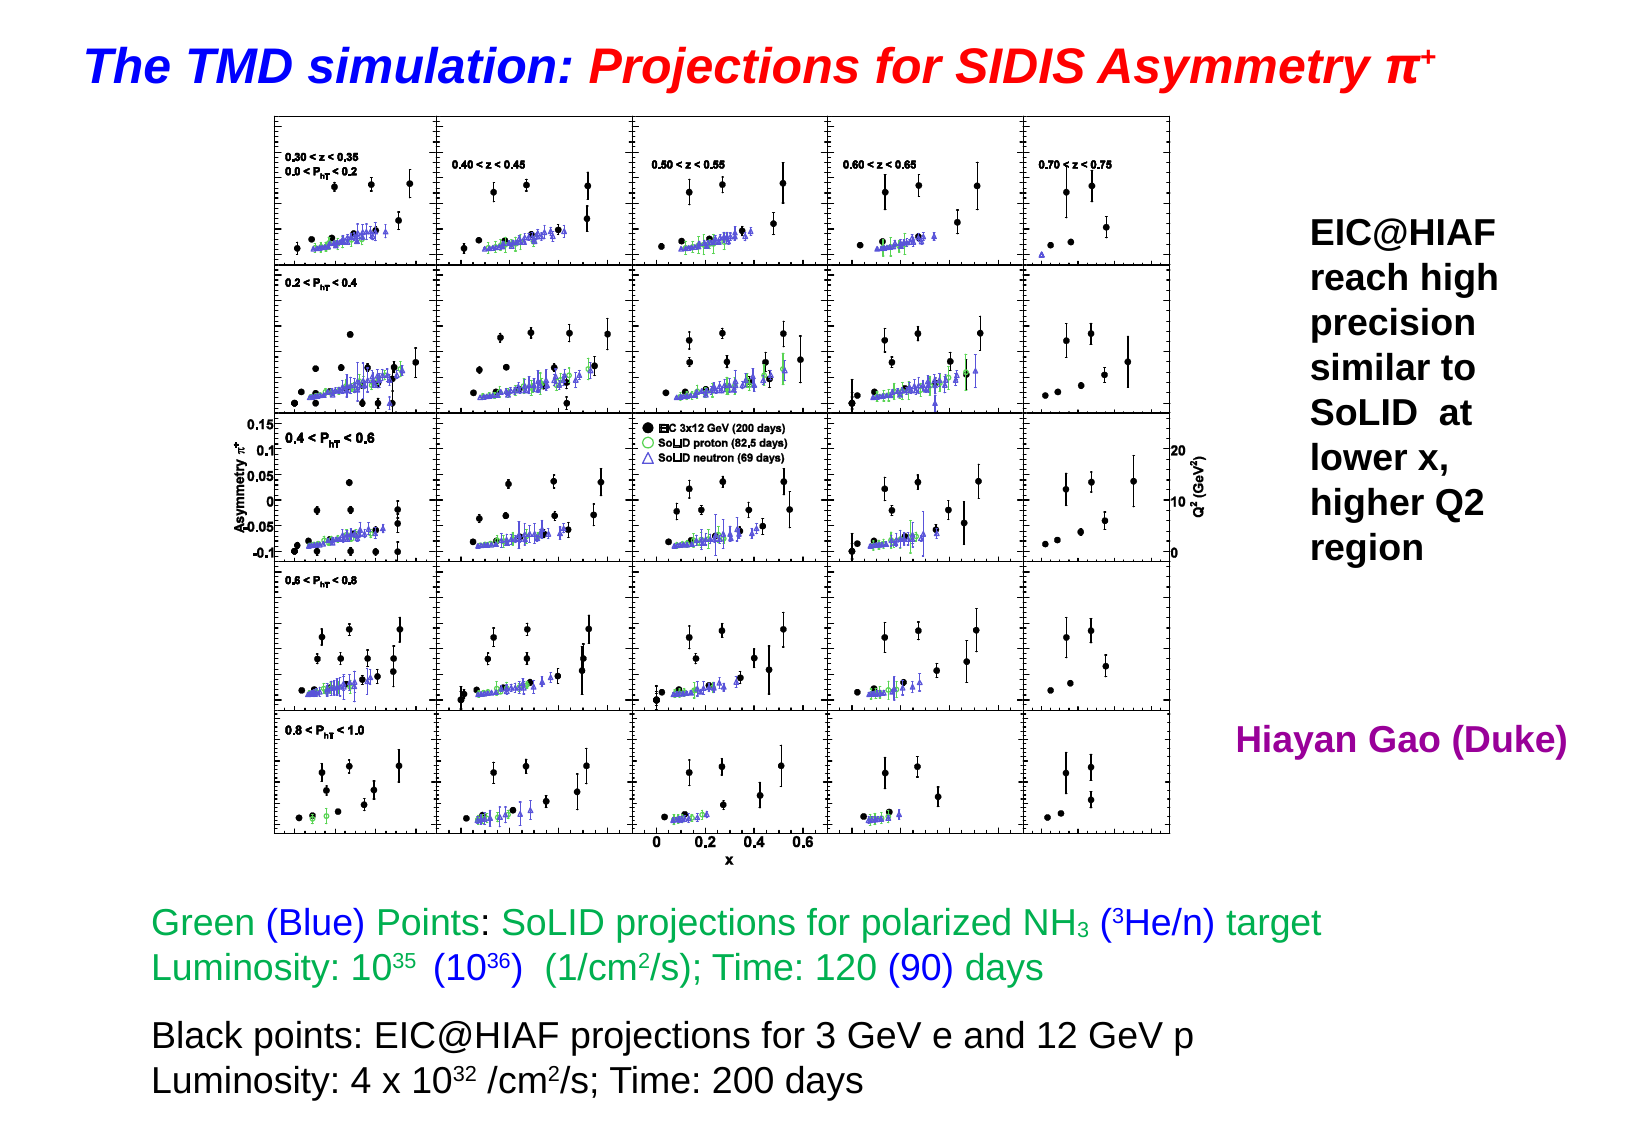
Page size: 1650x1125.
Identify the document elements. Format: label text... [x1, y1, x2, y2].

text_box The TMD simulation: Projections for SIDIS Asymmetry π+ [82, 33, 1589, 94]
text_box Green (Blue) Points: SoLID projections for polarized NH3 (3He/n) target Luminosity: 1035 (1036) (1/cm2/s); Time: 120 (90) days [151, 873, 1568, 987]
text_box EIC@HIAF reach high precision similar to SoLID at lower x, higher Q2 region [1295, 200, 1520, 576]
text_box Black points: EIC@HIAF projections for 3 GeV e and 12 GeV p Luminosity: 4 x 1032 /cm2/s; Time: 200 days [151, 987, 1595, 1125]
text_box Hiayan Gao (Duke) [1242, 707, 1585, 812]
picture [220, 100, 1238, 875]
